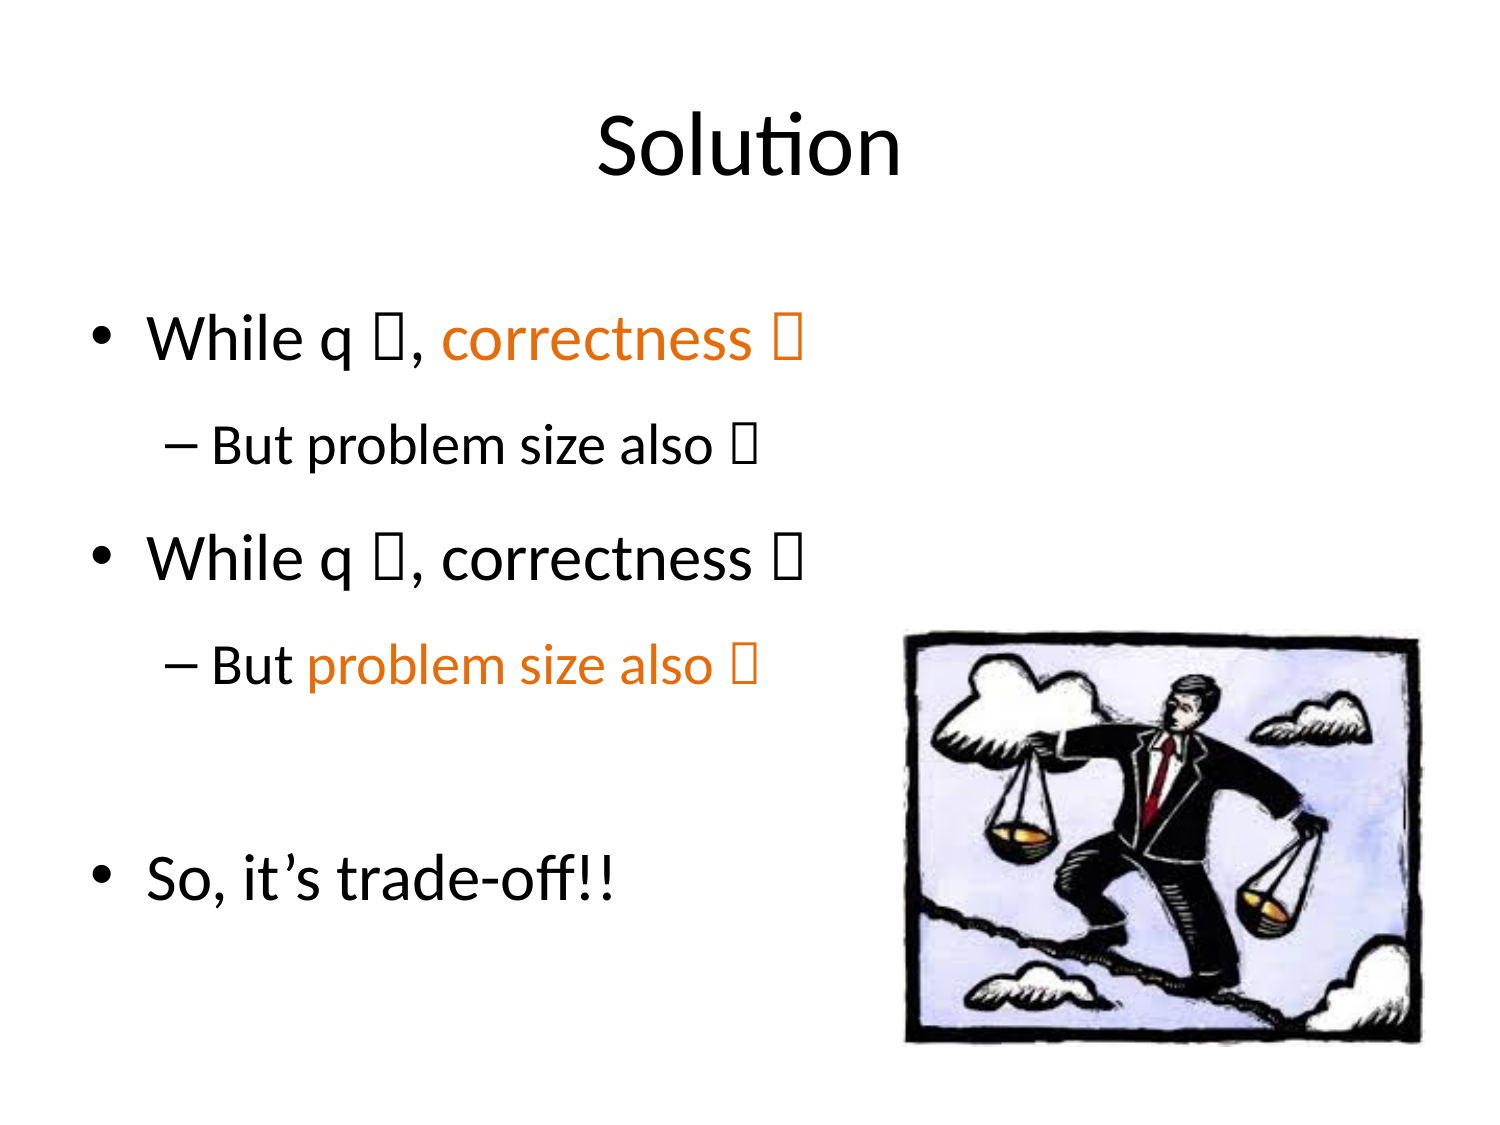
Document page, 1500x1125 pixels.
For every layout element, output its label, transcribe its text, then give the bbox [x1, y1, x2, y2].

title Solution [75, 45, 1425, 233]
picture [901, 629, 1426, 1047]
list While q , correctness  But problem size also  While q , correctness  But problem size also  So, it’s trade-off!! [75, 262, 1425, 1005]
